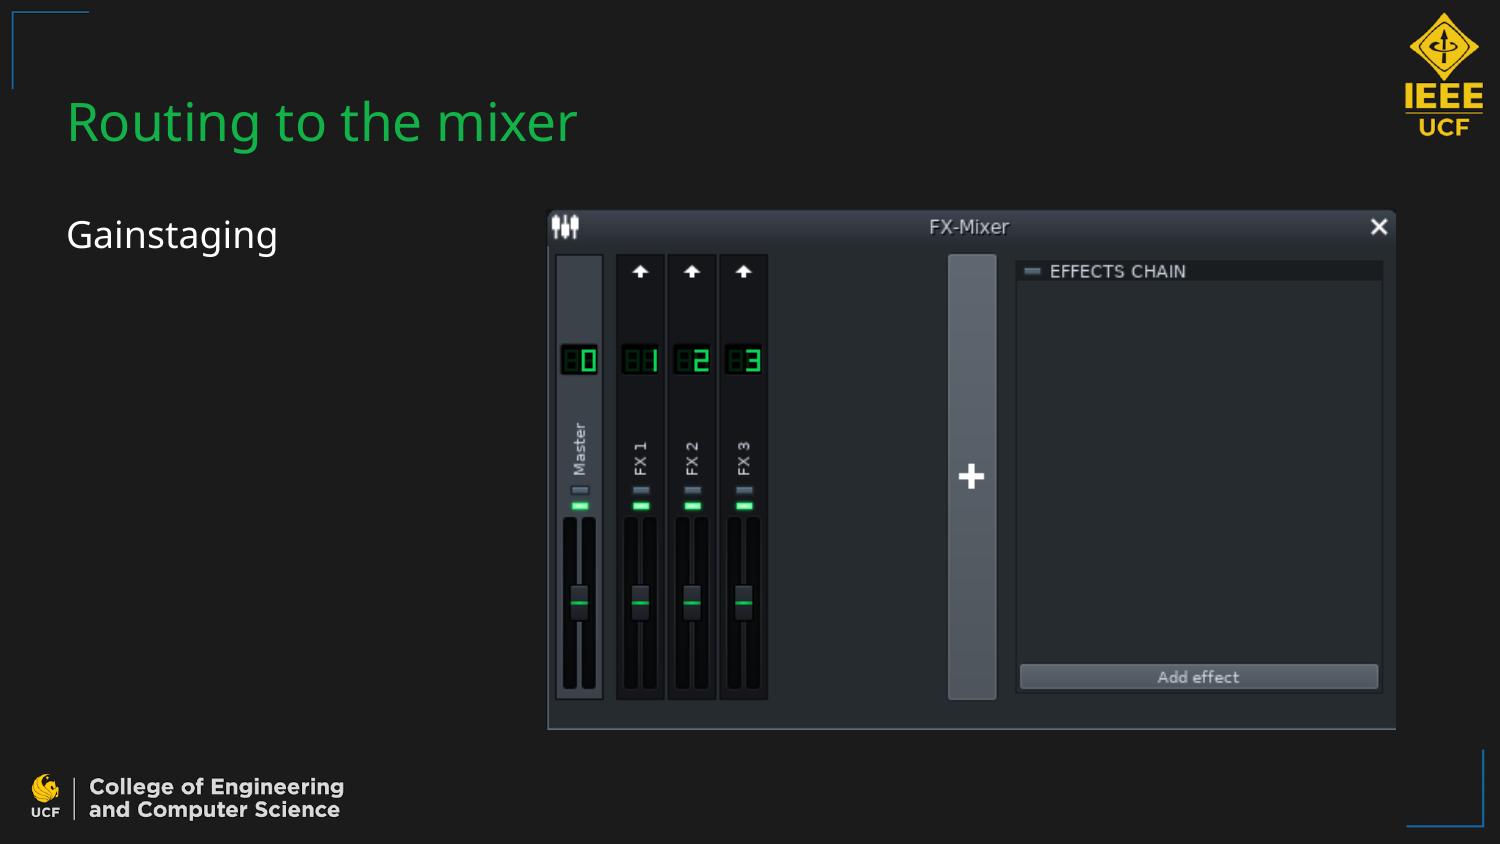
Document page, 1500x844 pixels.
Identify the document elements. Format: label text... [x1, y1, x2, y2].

list Gainstaging [51, 189, 1449, 750]
picture [0, 0, 1500, 844]
title Routing to the mixer [51, 72, 1449, 167]
